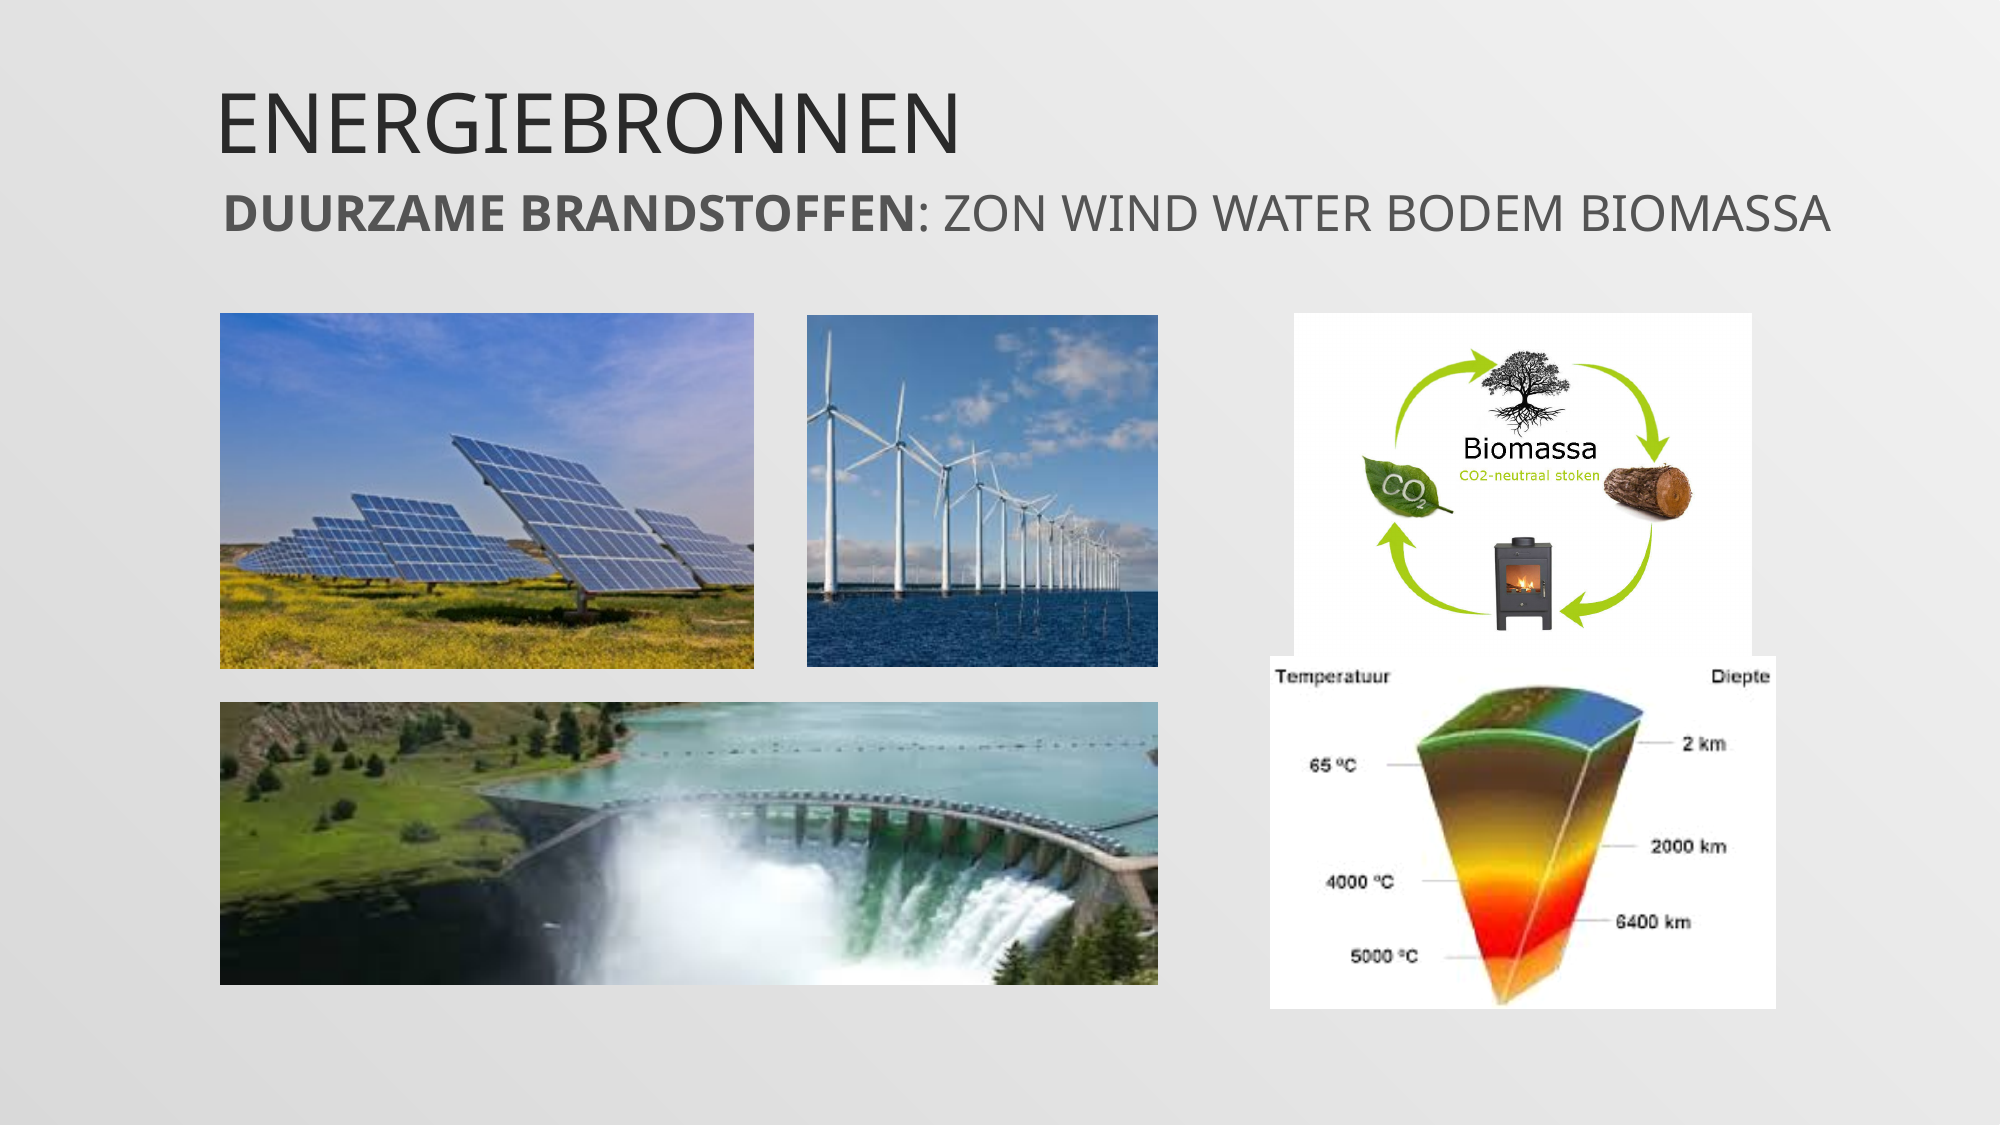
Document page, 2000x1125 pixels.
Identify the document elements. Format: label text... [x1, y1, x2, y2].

picture [1270, 313, 1776, 1009]
title energiebronnen [199, 65, 1800, 179]
list DUURZAME BRANDSTOFFEN: ZON WIND WATER BODEM BIOMASSA [199, 180, 1858, 280]
picture [220, 313, 754, 669]
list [807, 315, 1158, 667]
picture [220, 702, 1158, 985]
